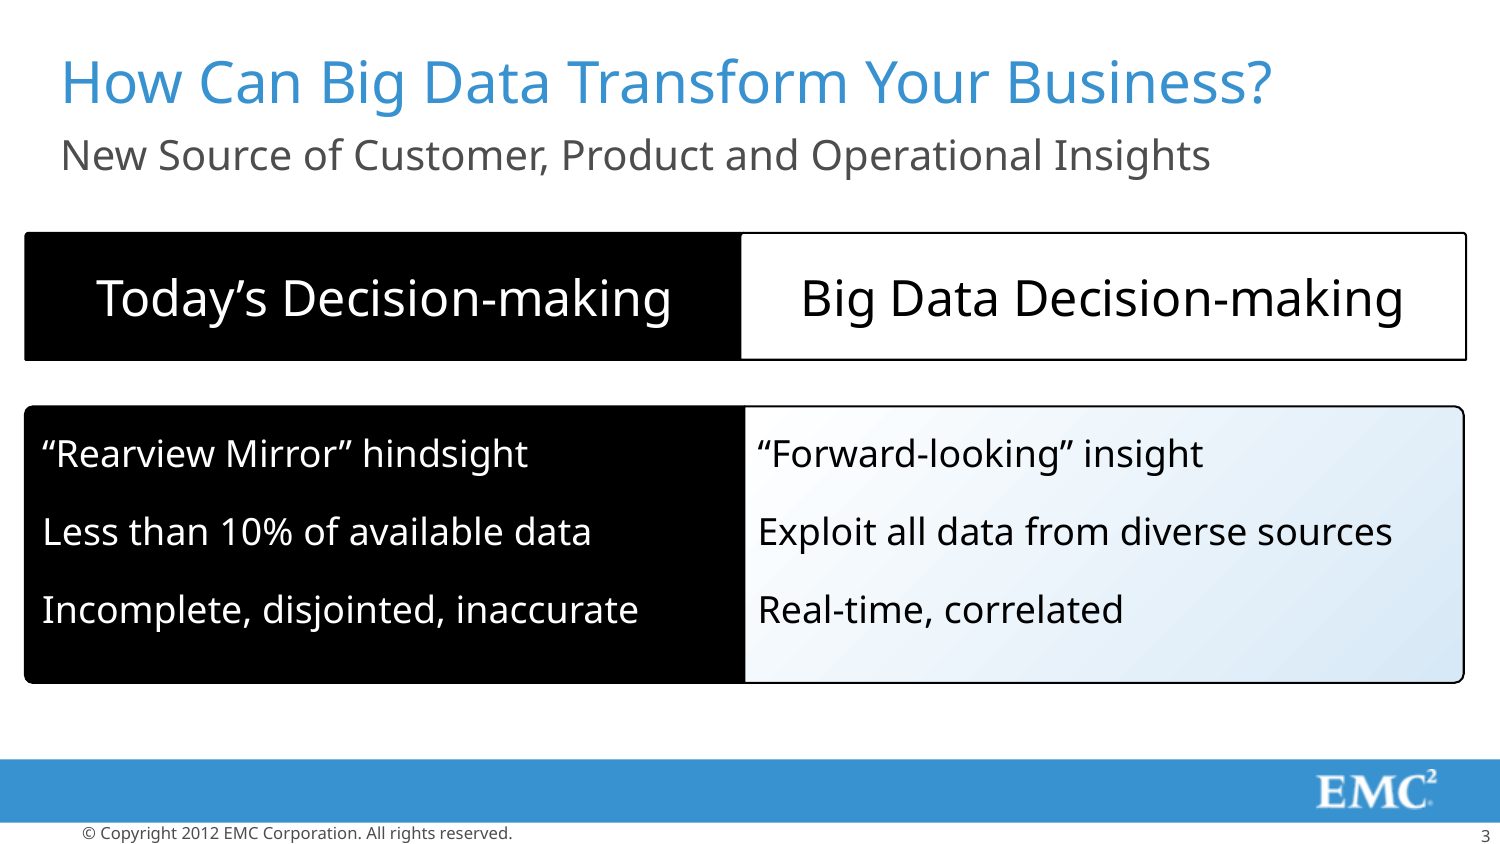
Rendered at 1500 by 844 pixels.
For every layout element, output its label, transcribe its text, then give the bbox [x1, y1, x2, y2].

title How Can Big Data Transform Your Business? [60, 53, 1440, 129]
picture [1314, 769, 1440, 810]
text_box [25, 232, 1467, 360]
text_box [24, 406, 1476, 684]
list New Source of Customer, Product and Operational Insights [60, 129, 1440, 186]
